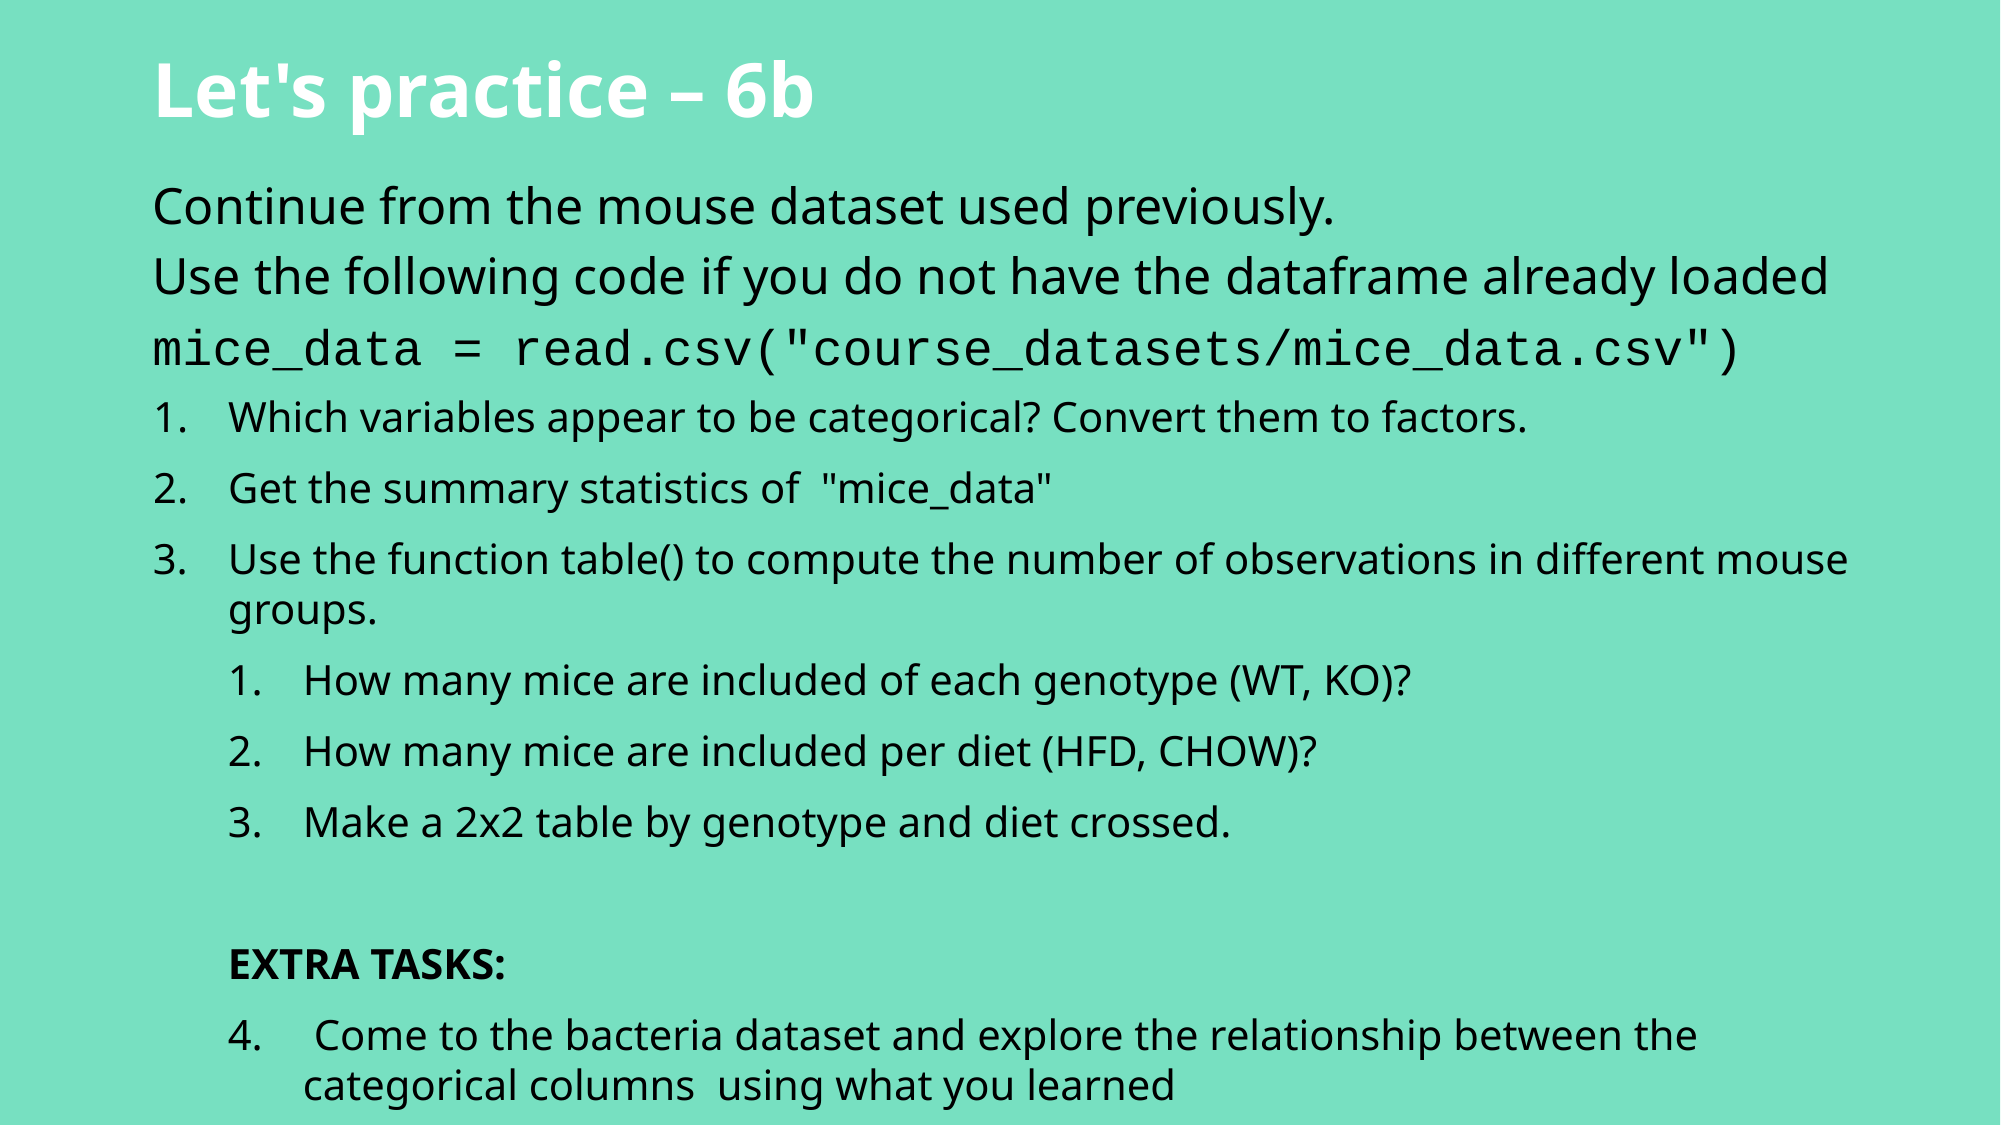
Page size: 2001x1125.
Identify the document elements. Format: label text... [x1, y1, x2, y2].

text_box Let's practice – 6b [137, 42, 1863, 117]
text_box Continue from the mouse dataset used previously. Use the following code if you do not have the dataframe already loaded mice_data = read.csv("course_datasets/mice_data.csv") Which variables appear to be categorical? Convert them to factors. Get the summary statistics of "mice_data" Use the function table() to compute the number of observations in different mouse groups. How many mice are included of each genotype (WT, KO)? How many mice are included per diet (HFD, CHOW)? Make a 2x2 table by genotype and diet crossed. EXTRA TASKS: Come to the bacteria dataset and explore the relationship between the categorical columns using what you learned [137, 167, 1869, 1116]
